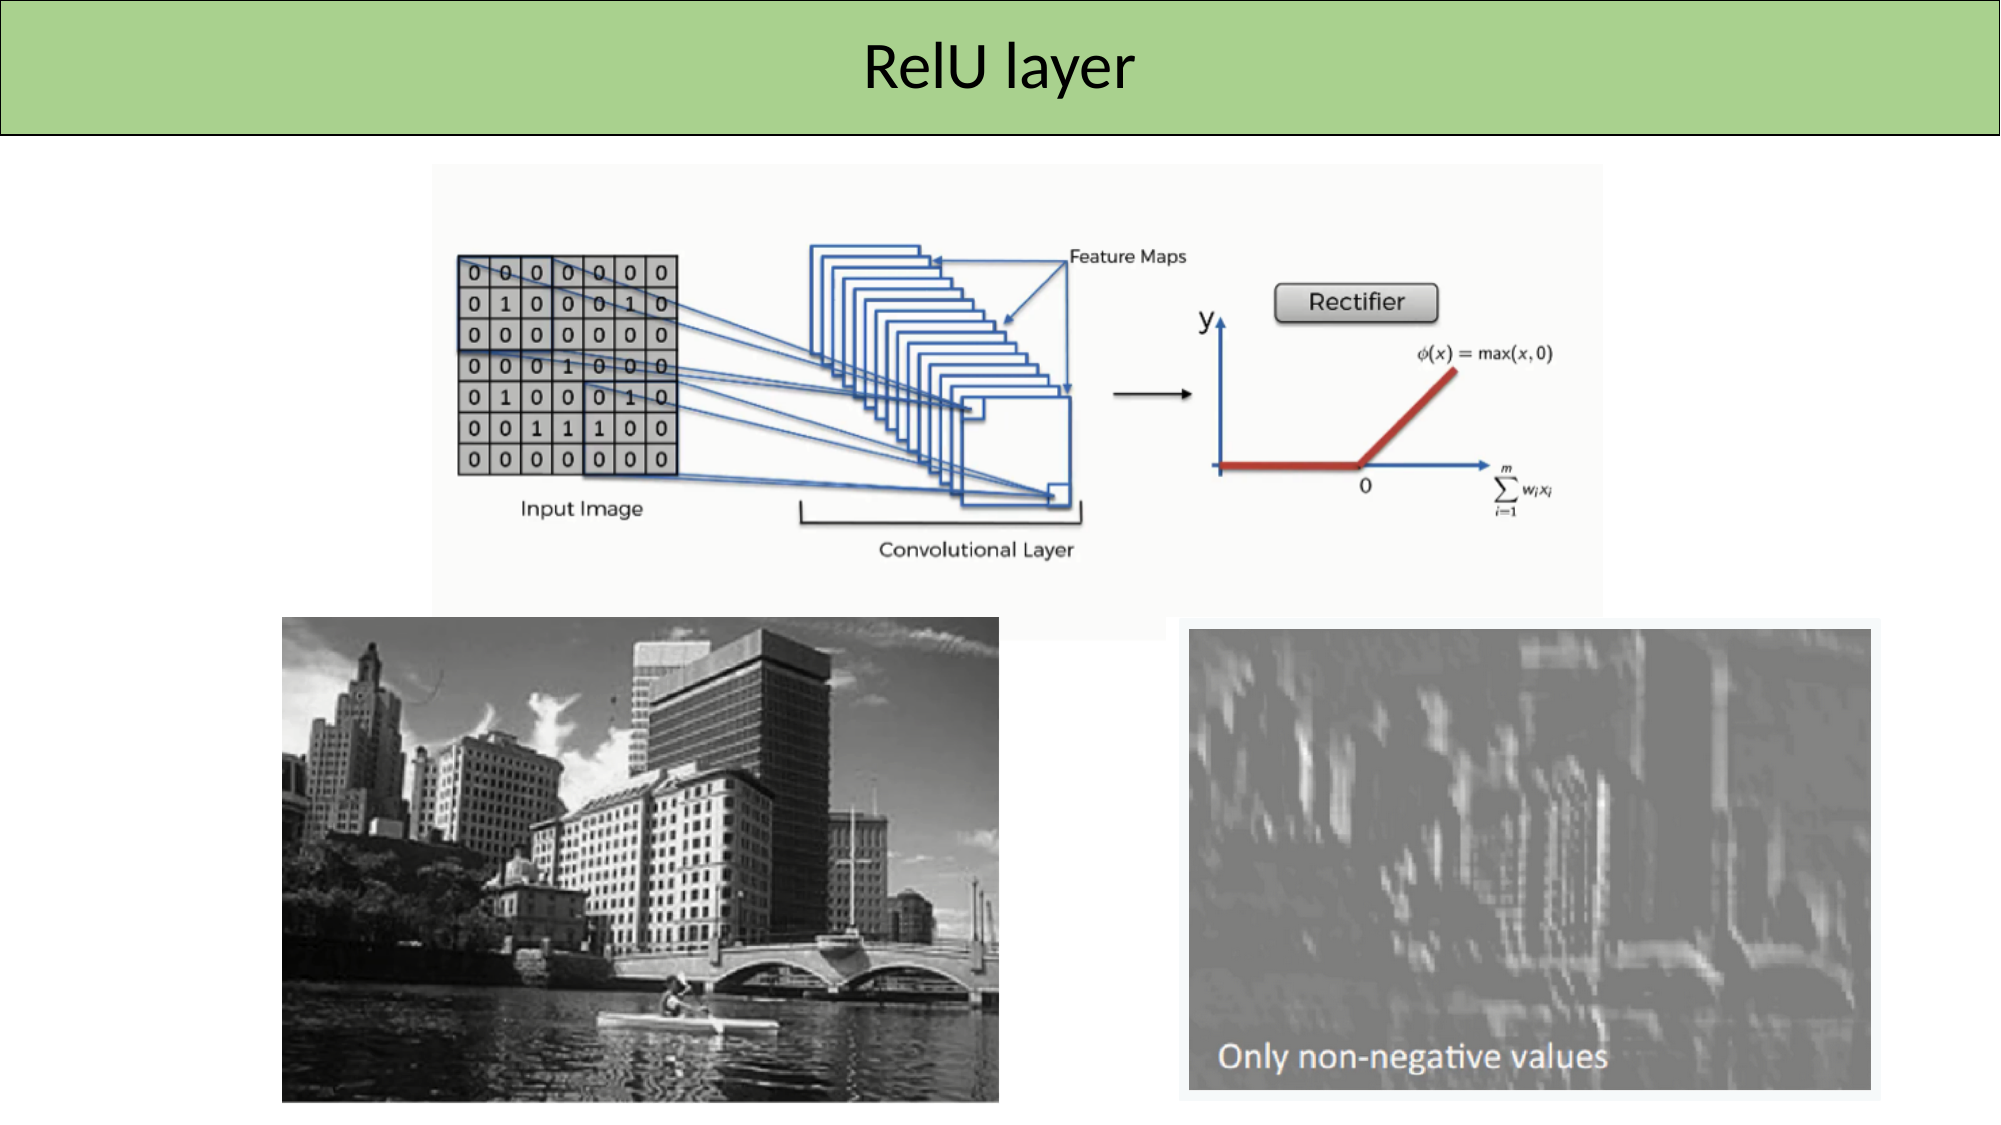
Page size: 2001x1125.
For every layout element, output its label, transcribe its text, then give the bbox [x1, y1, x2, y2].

text_box RelU layer [0, 0, 2000, 136]
picture [282, 164, 1885, 1107]
